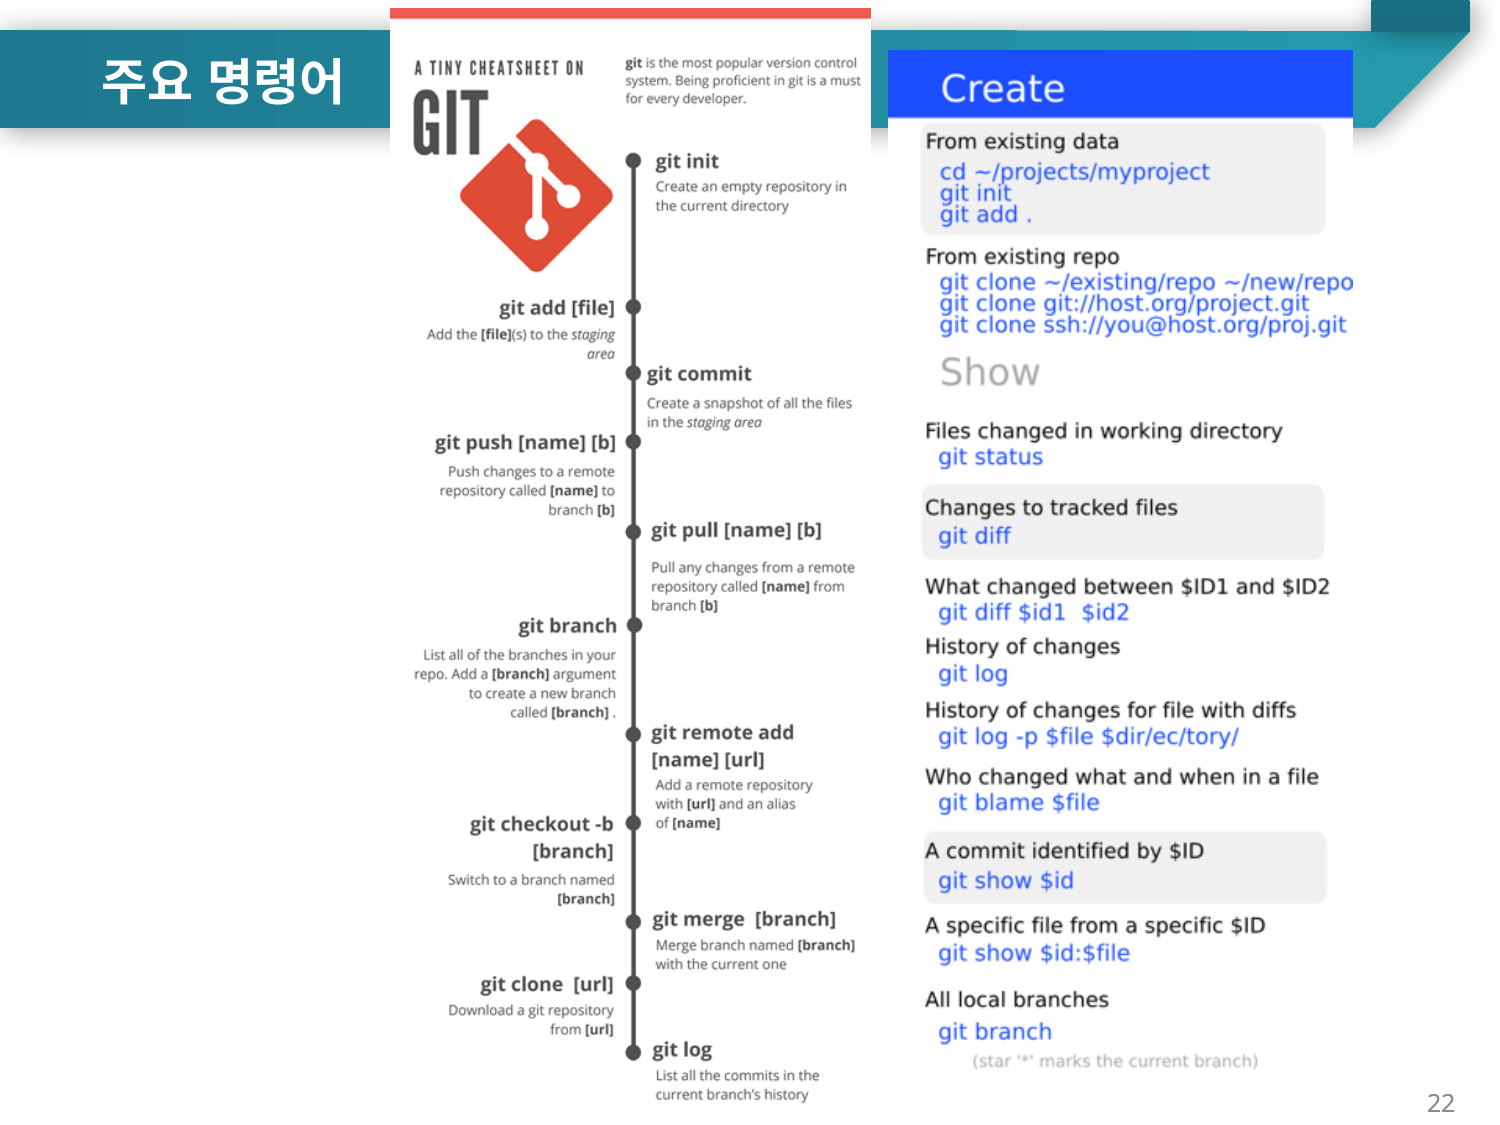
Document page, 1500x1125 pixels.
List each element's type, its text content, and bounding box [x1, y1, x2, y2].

list 주요 명령어 [876, 50, 887, 118]
slide_number 22 [1120, 1084, 1471, 1124]
list 주요 명령어 [101, 50, 384, 118]
picture [389, 8, 871, 1110]
picture [888, 50, 1353, 1091]
